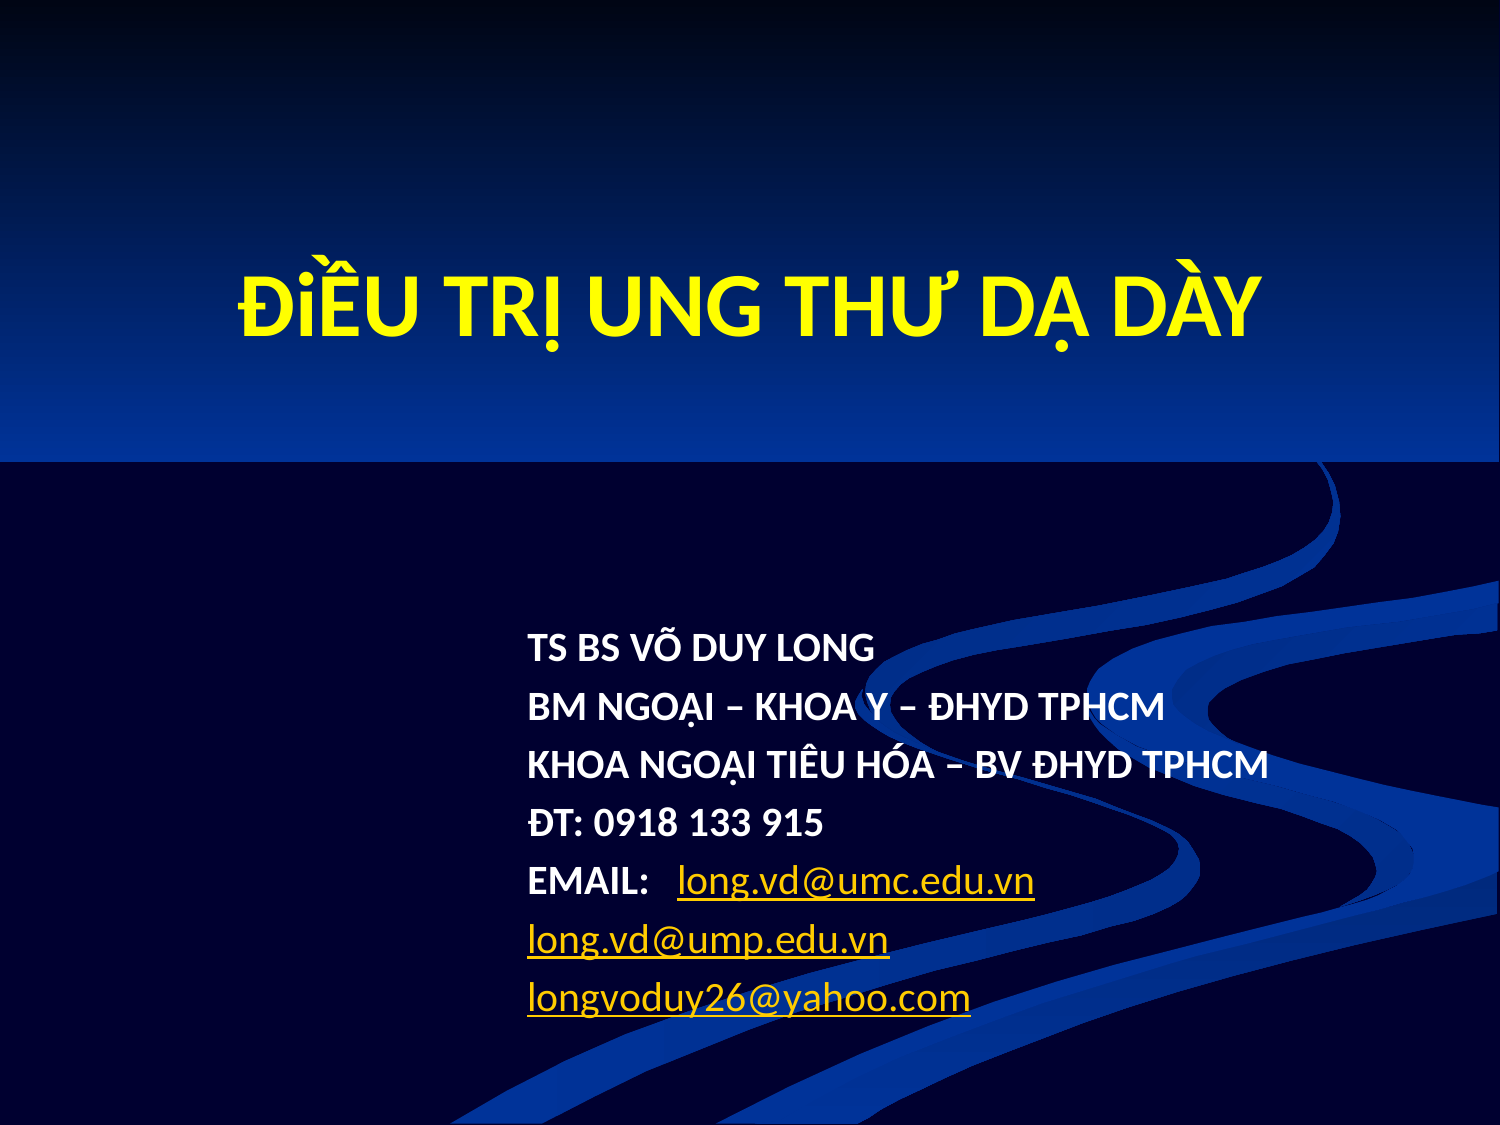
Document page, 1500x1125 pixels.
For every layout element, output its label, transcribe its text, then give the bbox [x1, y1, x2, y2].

subtitle TS BS VÕ DUY LONG BM NGOẠI – KHOA Y – ĐHYD TPHCM KHOA NGOẠI TIÊU HÓA – BV ĐHYD TPHCM ĐT: 0918 133 915 EMAIL: long.vd@umc.edu.vn long.vd@ump.edu.vn longvoduy26@yahoo.com [512, 612, 1426, 1063]
title ĐiỀU TRỊ UNG THƯ DẠ DÀY [112, 224, 1388, 376]
